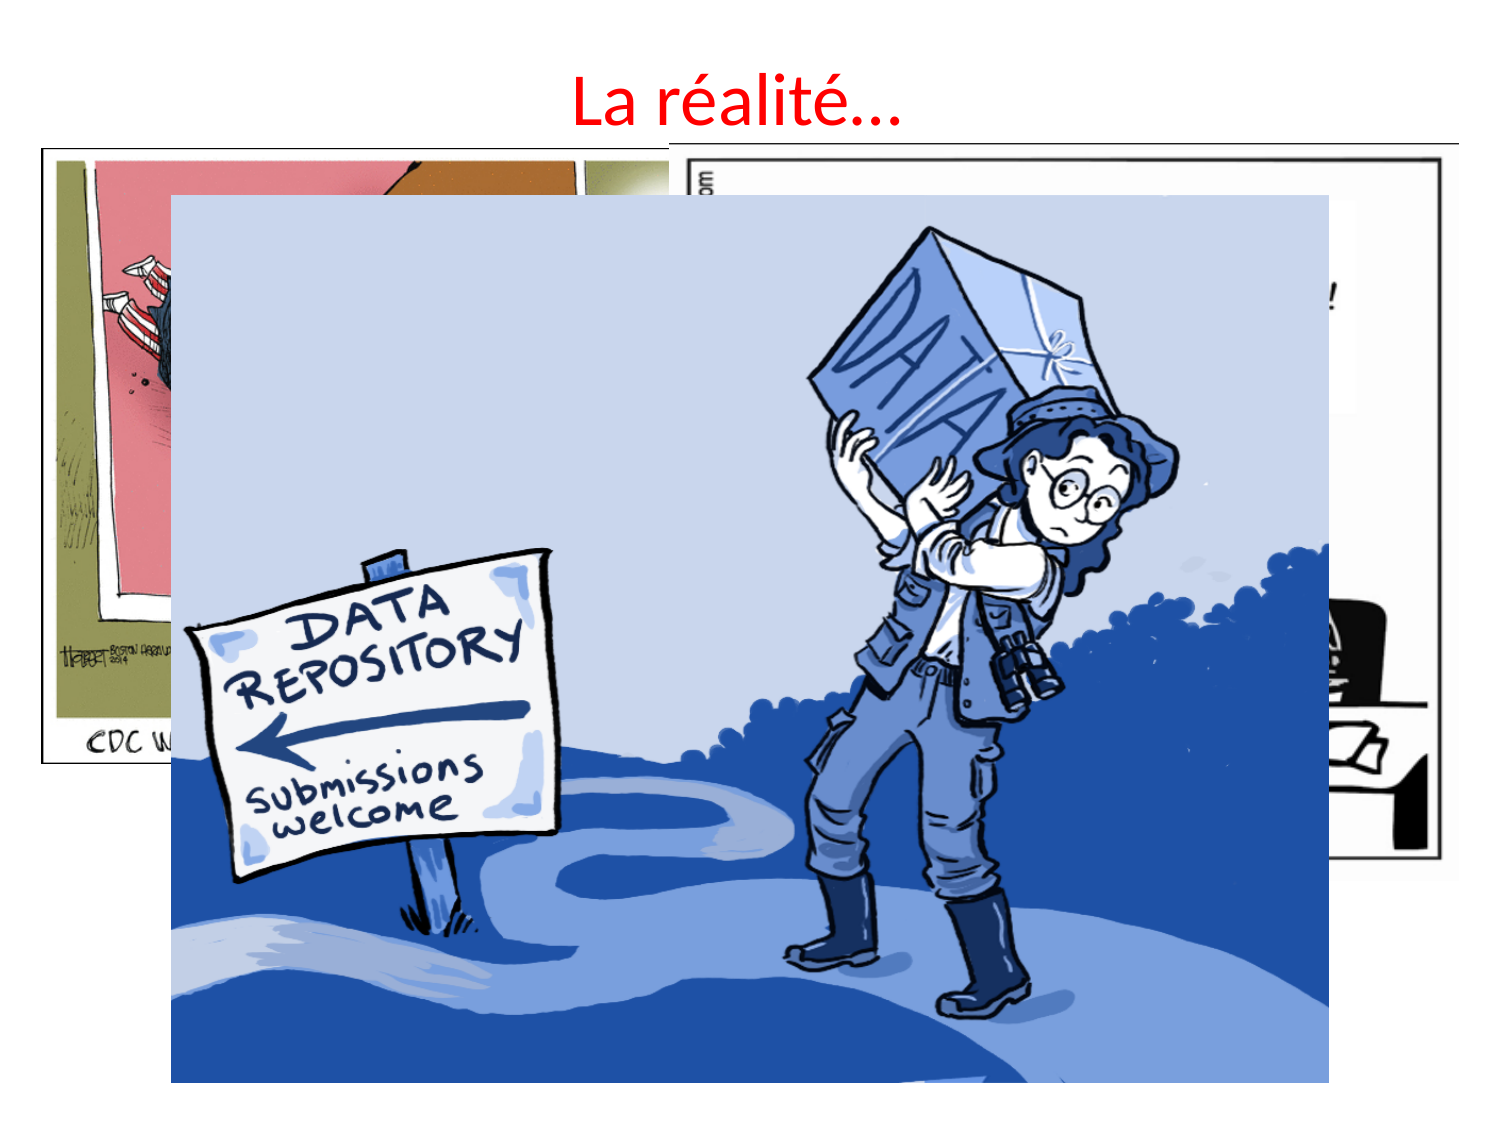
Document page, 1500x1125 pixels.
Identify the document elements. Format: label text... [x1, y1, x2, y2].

picture [41, 143, 1459, 1083]
text_box La réalité… [556, 42, 918, 148]
